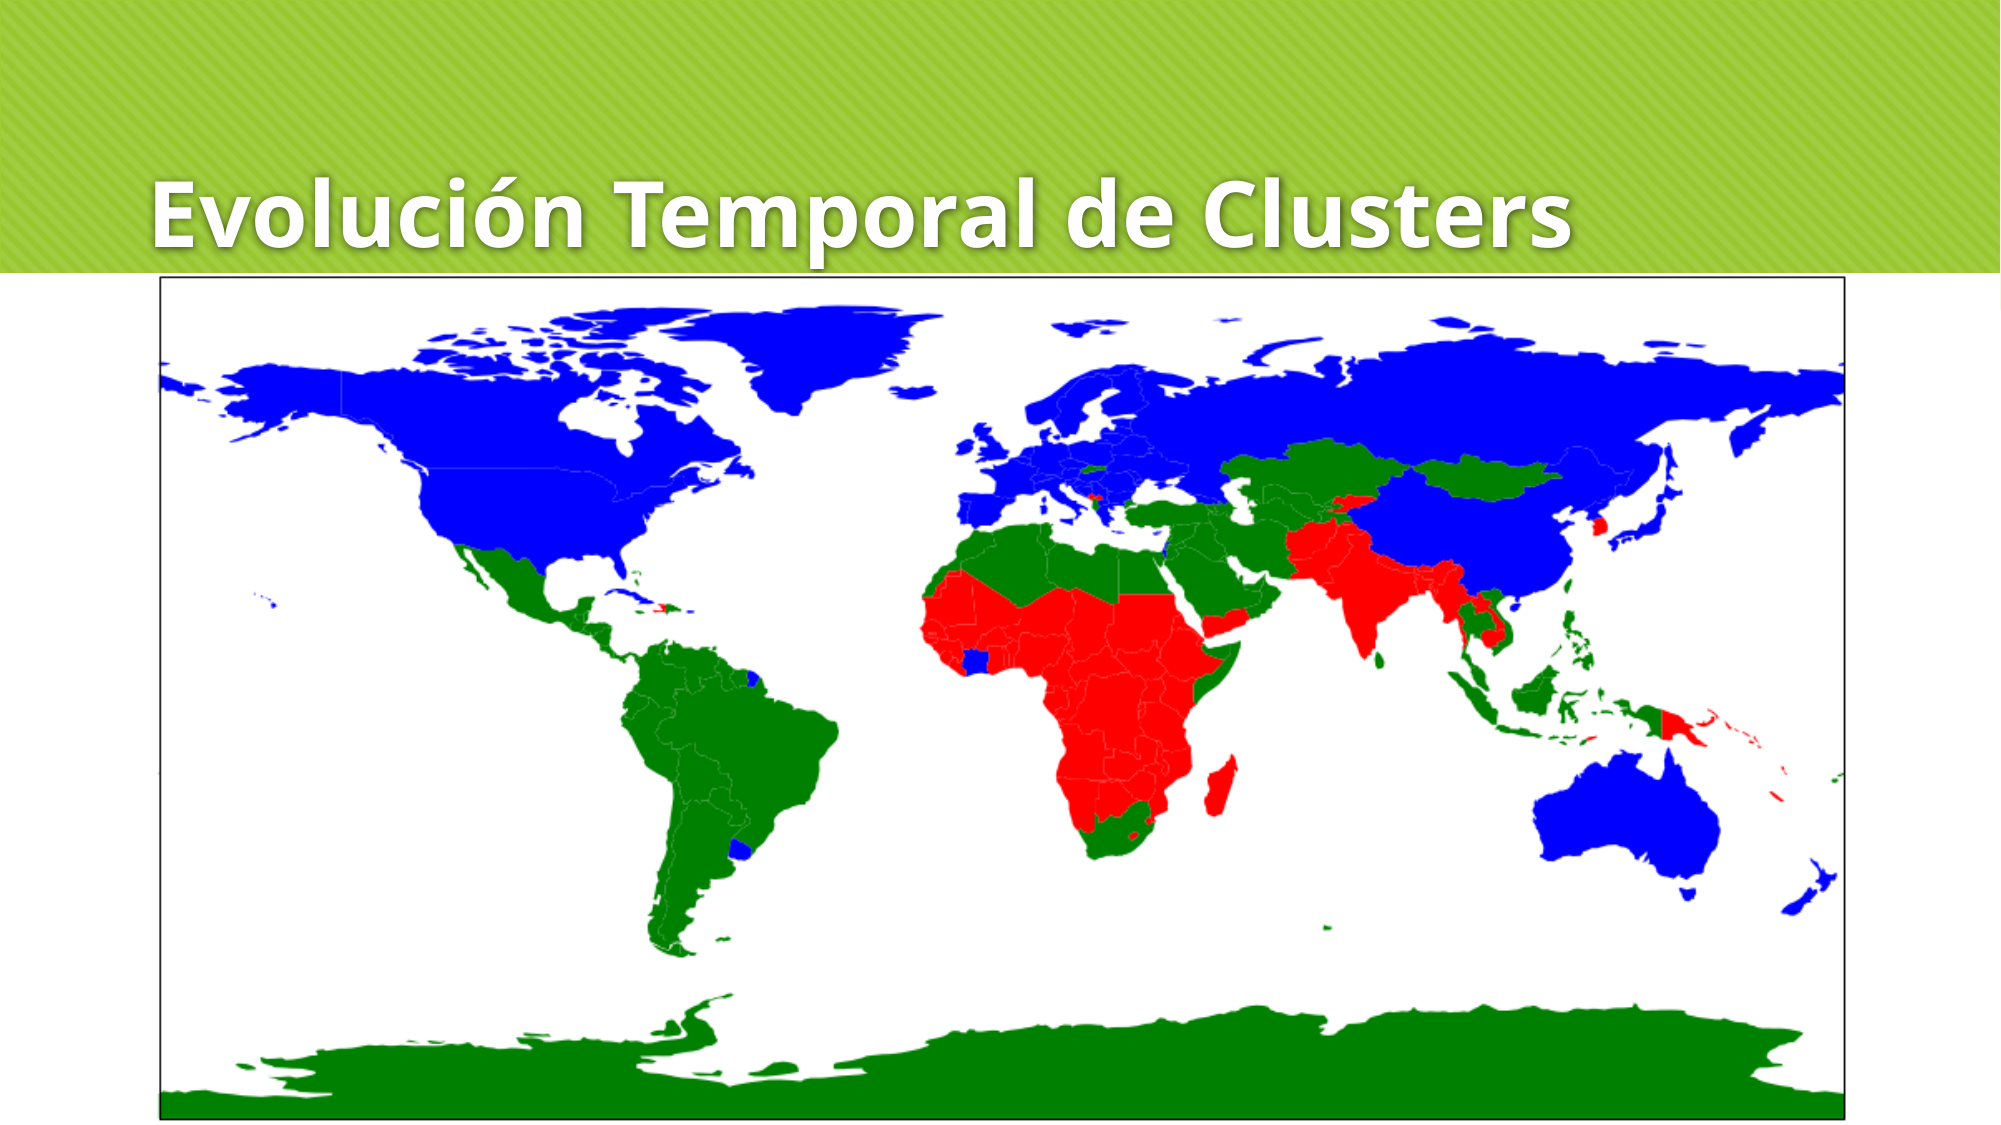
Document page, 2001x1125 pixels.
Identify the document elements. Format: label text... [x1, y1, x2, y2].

picture [0, 272, 2000, 1125]
title Evolución Temporal de Clusters [132, 113, 1868, 272]
